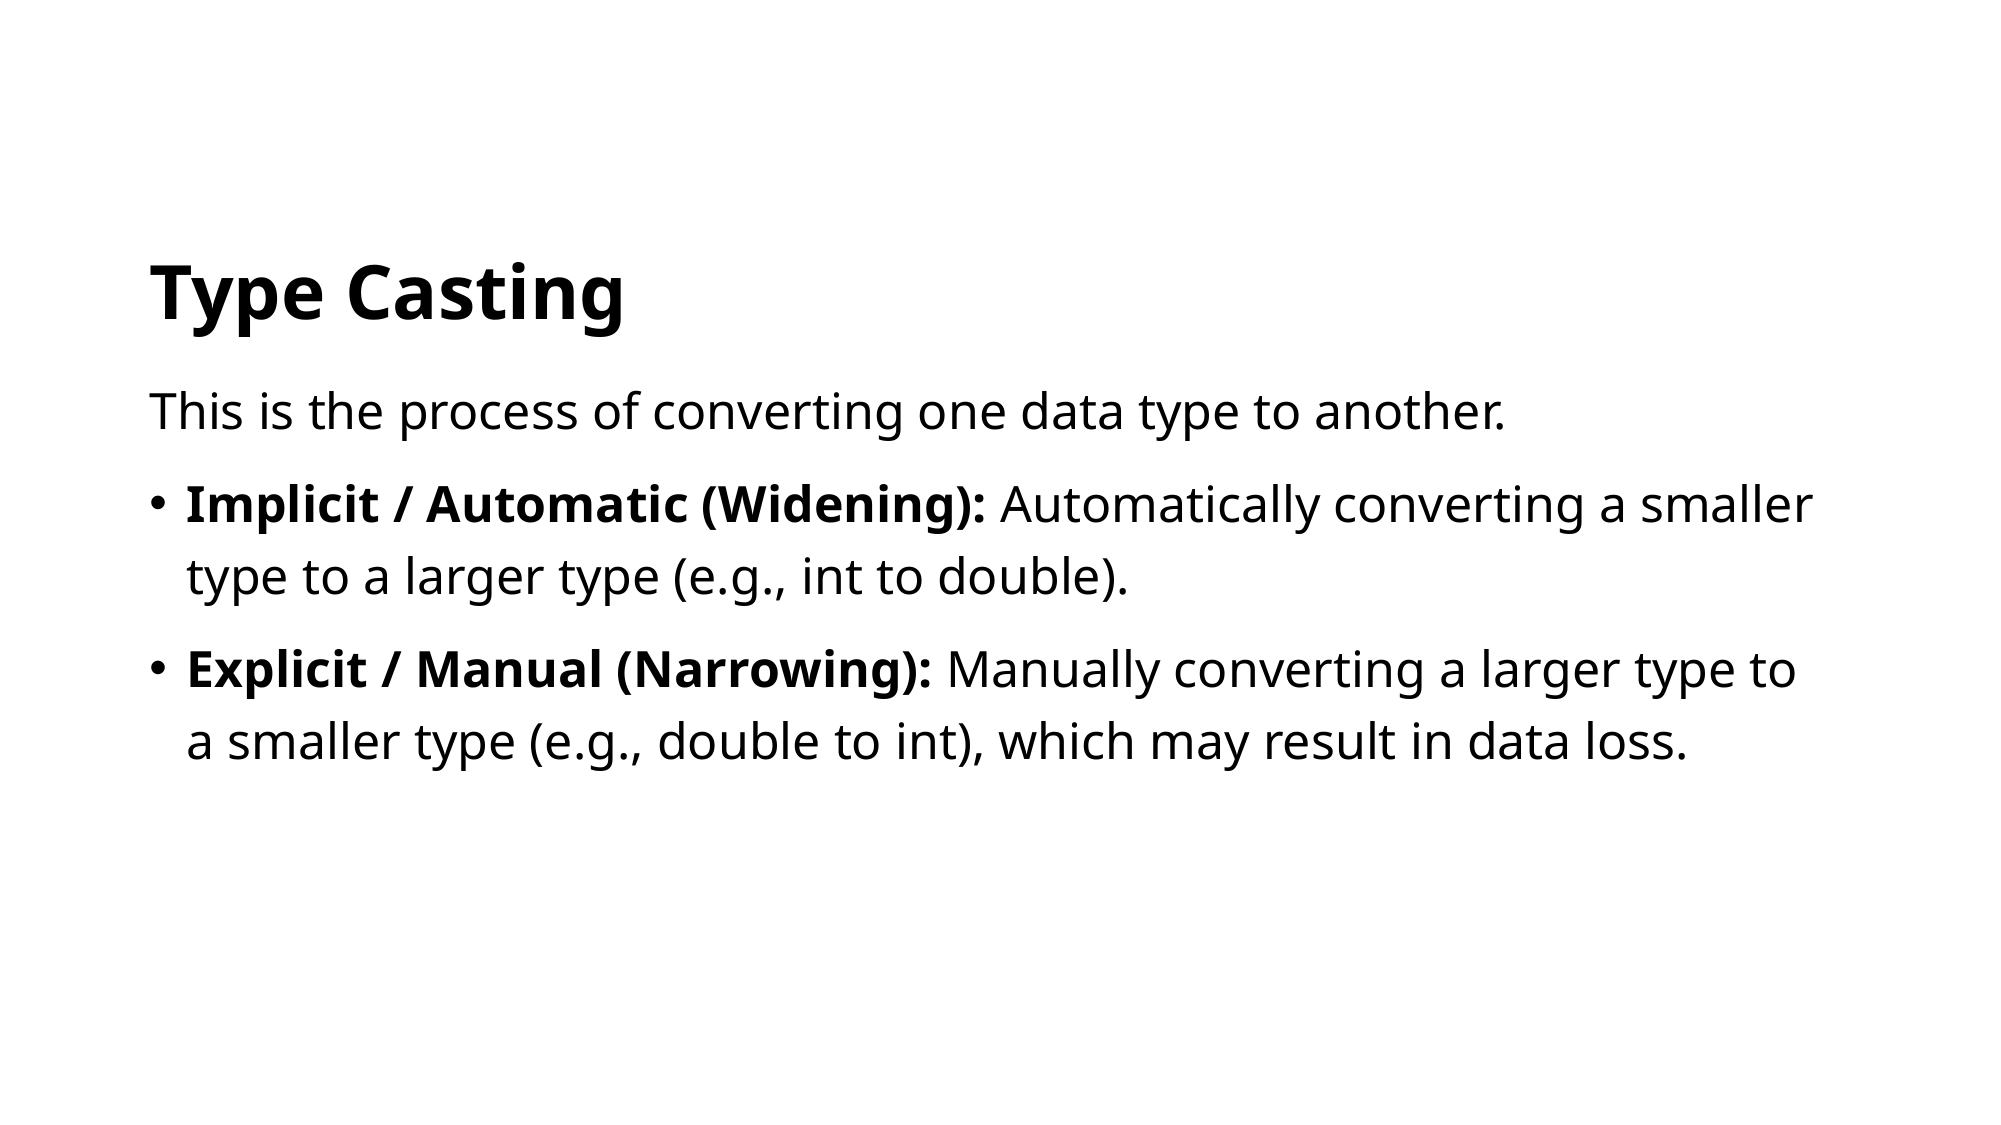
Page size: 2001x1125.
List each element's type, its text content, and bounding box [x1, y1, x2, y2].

text_box This is the process of converting one data type to another. Implicit / Automatic (Widening): Automatically converting a smaller type to a larger type (e.g., int to double). Explicit / Manual (Narrowing): Manually converting a larger type to a smaller type (e.g., double to int), which may result in data loss. [134, 360, 1853, 1033]
title Type Casting [134, 93, 850, 344]
